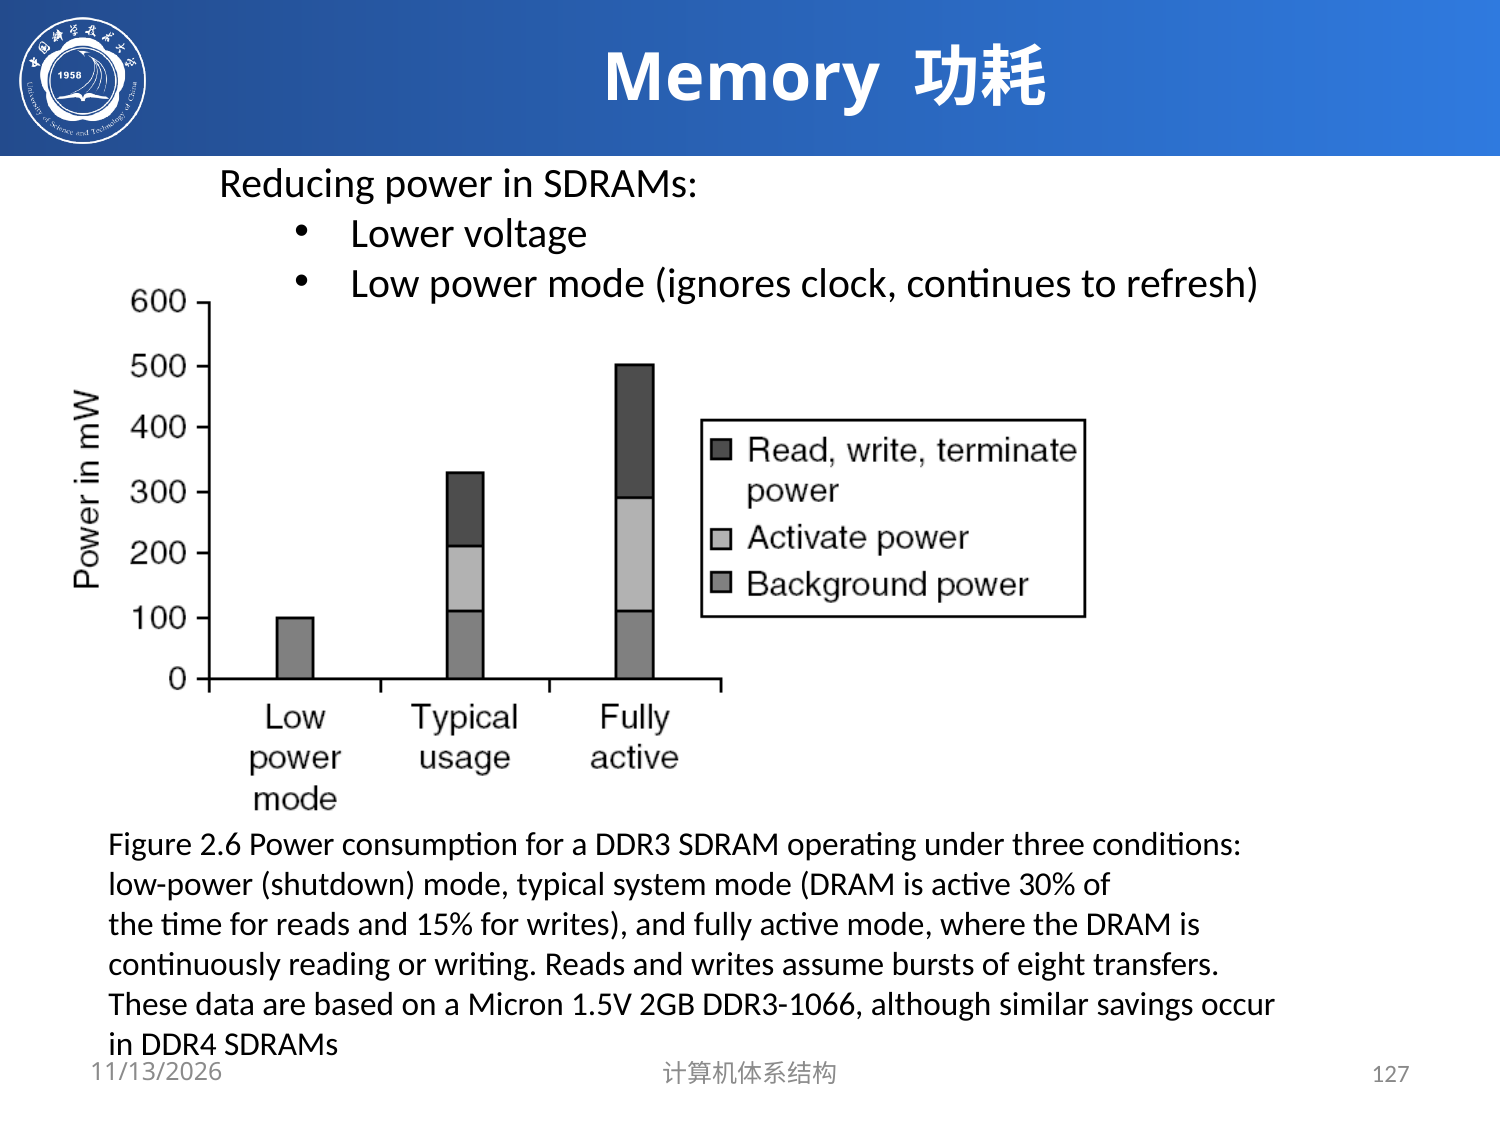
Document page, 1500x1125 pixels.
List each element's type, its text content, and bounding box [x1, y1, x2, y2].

text_box Reducing power in SDRAMs: Lower voltage Low power mode (ignores clock, continues to refresh) [204, 147, 1485, 313]
text_box Figure 2.6 Power consumption for a DDR3 SDRAM operating under three conditions: low-power (shutdown) mode, typical system mode (DRAM is active 30% of the time for reads and 15% for writes), and fully active mode, where the DRAM is continuously reading or writing. Reads and writes assume bursts of eight transfers. These data are based on a Micron 1.5V 2GB DDR3-1066, although similar savings occur in DDR4 SDRAMs [93, 814, 1485, 1070]
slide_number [75, 1042, 425, 1103]
picture [38, 252, 1150, 827]
title Memory 功耗 [150, 0, 1500, 148]
footer 计算机体系结构 [512, 1070, 988, 1103]
slide_number 127 [1074, 1070, 1425, 1103]
picture [19, 17, 146, 144]
